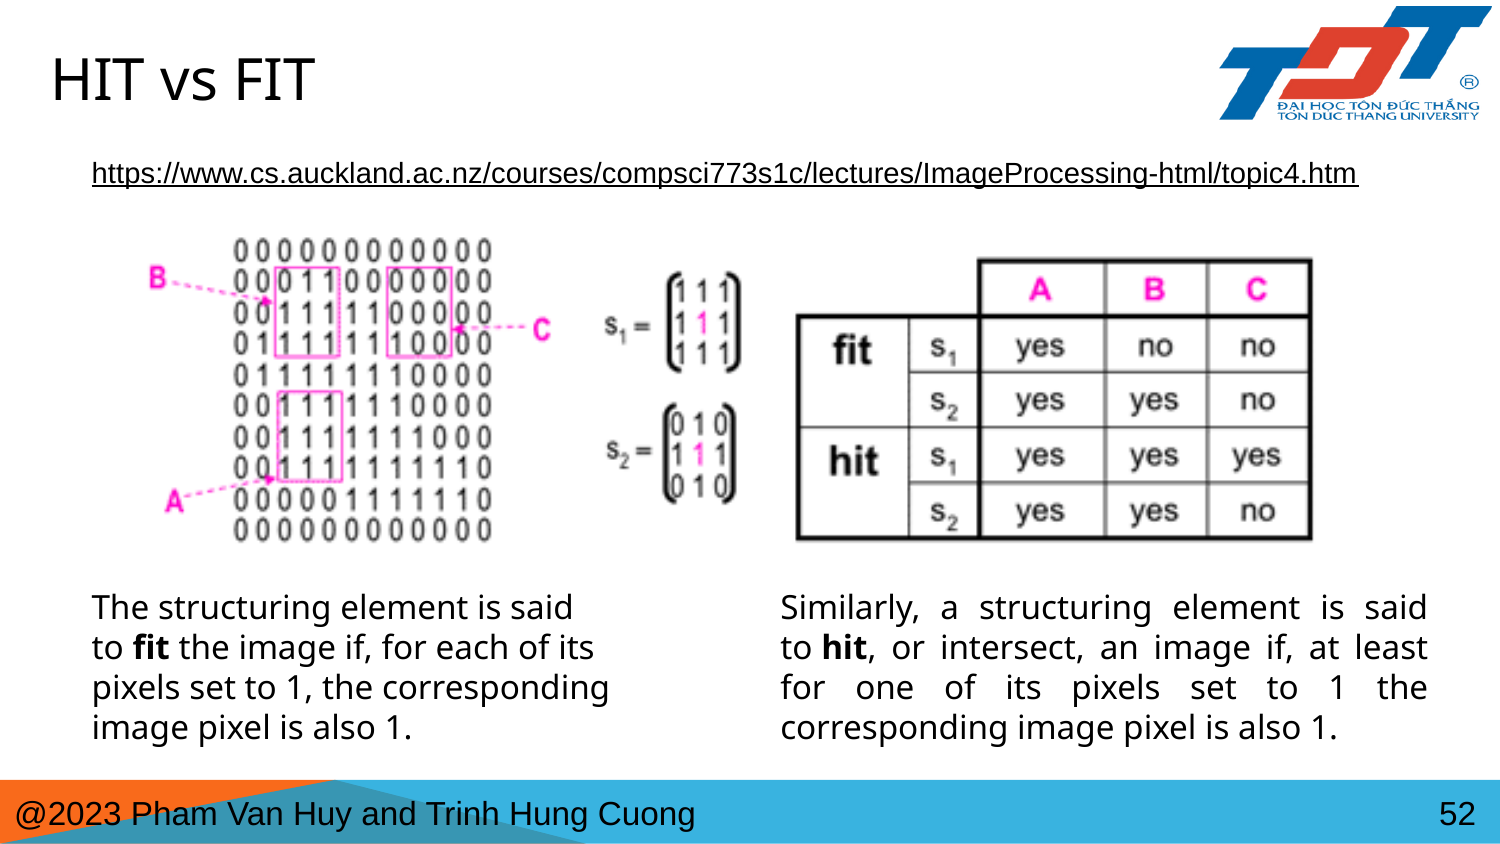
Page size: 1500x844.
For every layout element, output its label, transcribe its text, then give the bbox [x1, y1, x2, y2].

picture [1219, 6, 1492, 120]
text_box Similarly, a structuring element is said to hit, or intersect, an image if, at least for one of its pixels set to 1 the corresponding image pixel is also 1. [769, 580, 1441, 752]
picture [138, 216, 1330, 561]
title HIT vs FIT [34, 43, 1269, 111]
text_box https://www.cs.auckland.ac.nz/courses/compsci773s1c/lectures/ImageProcessing-html/topic4.htm [80, 148, 1388, 195]
text_box The structuring element is said to fit the image if, for each of its pixels set to 1, the corresponding image pixel is also 1. [80, 580, 699, 752]
